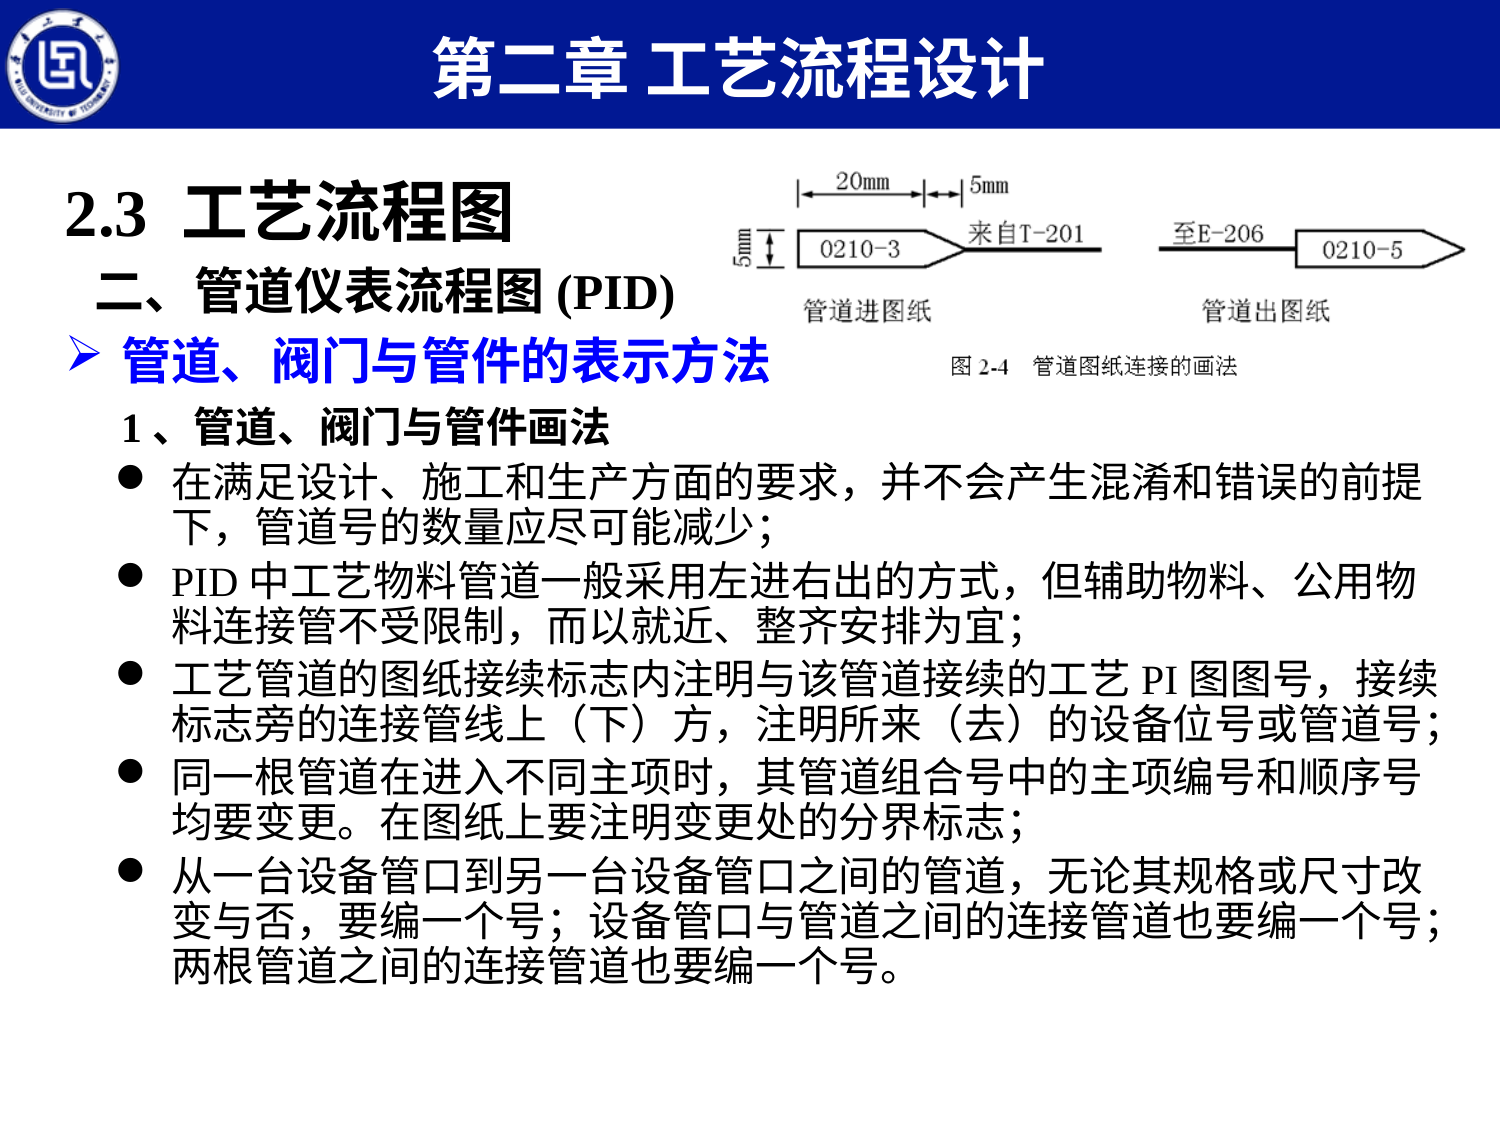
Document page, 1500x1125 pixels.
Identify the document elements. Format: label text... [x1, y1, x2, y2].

picture [1, 7, 123, 126]
text_box 2.3 工艺流程图 二、管道仪表流程图(PID) 管道、阀门与管件的表示方法 1、管道、阀门与管件画法 在满足设计、施工和生产方面的要求，并不会产生混淆和错误的前提下，管道号的数量应尽可能减少； PID中工艺物料管道一般采用左进右出的方式，但辅助物料、公用物料连接管不受限制，而以就近、整齐安排为宜； 工艺管道的图纸接续标志内注明与该管道接续的工艺PI图图号，接续标志旁的连接管线上（下）方，注明所来（去）的设备位号或管道号； 同一根管道在进入不同主项时，其管道组合号中的主项编号和顺序号均要变更。在图纸上要注明变更处的分界标志； 从一台设备管口到另一台设备管口之间的管道，无论其规格或尺寸改变与否，要编一个号；设备管口与管道之间的连接管道也要编一个号；两根管道之间的连接管道也要编一个号。 [49, 162, 1463, 1035]
picture [710, 159, 1483, 395]
text_box 第二章 工艺流程设计 [58, 19, 1418, 115]
